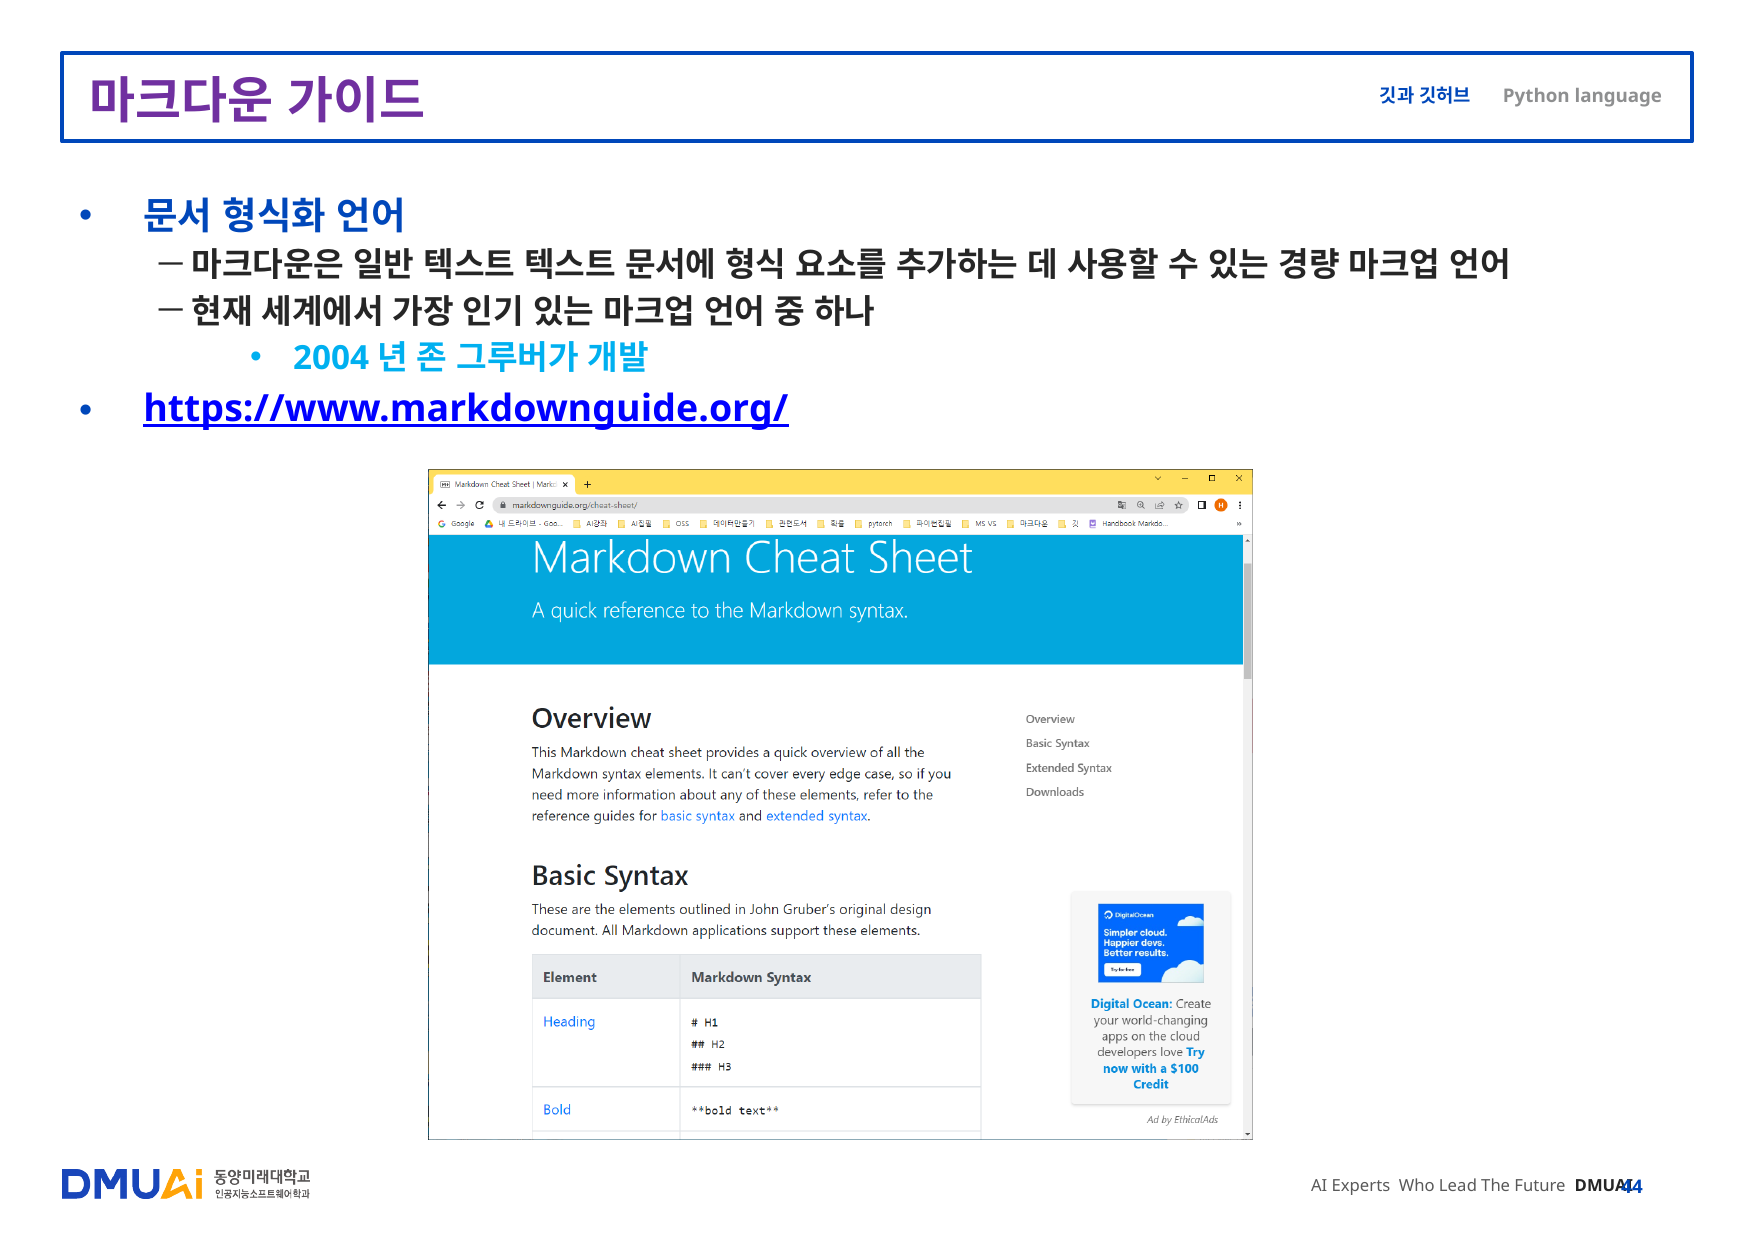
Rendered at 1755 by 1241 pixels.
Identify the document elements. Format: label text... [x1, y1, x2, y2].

list 문서 형식화 언어 마크다운은 일반 텍스트 텍스트 문서에 형식 요소를 추가하는 데 사용할 수 있는 경량 마크업 언어 현재 세계에서 가장 인기 있는 마크업 언어 중 하나 2004년 존 그루버가 개발 https://www.markdownguide.org/ [62, 183, 1681, 1140]
title 마크다운 가이드 [72, 69, 1586, 128]
picture [427, 468, 1253, 1141]
picture [62, 1169, 310, 1199]
